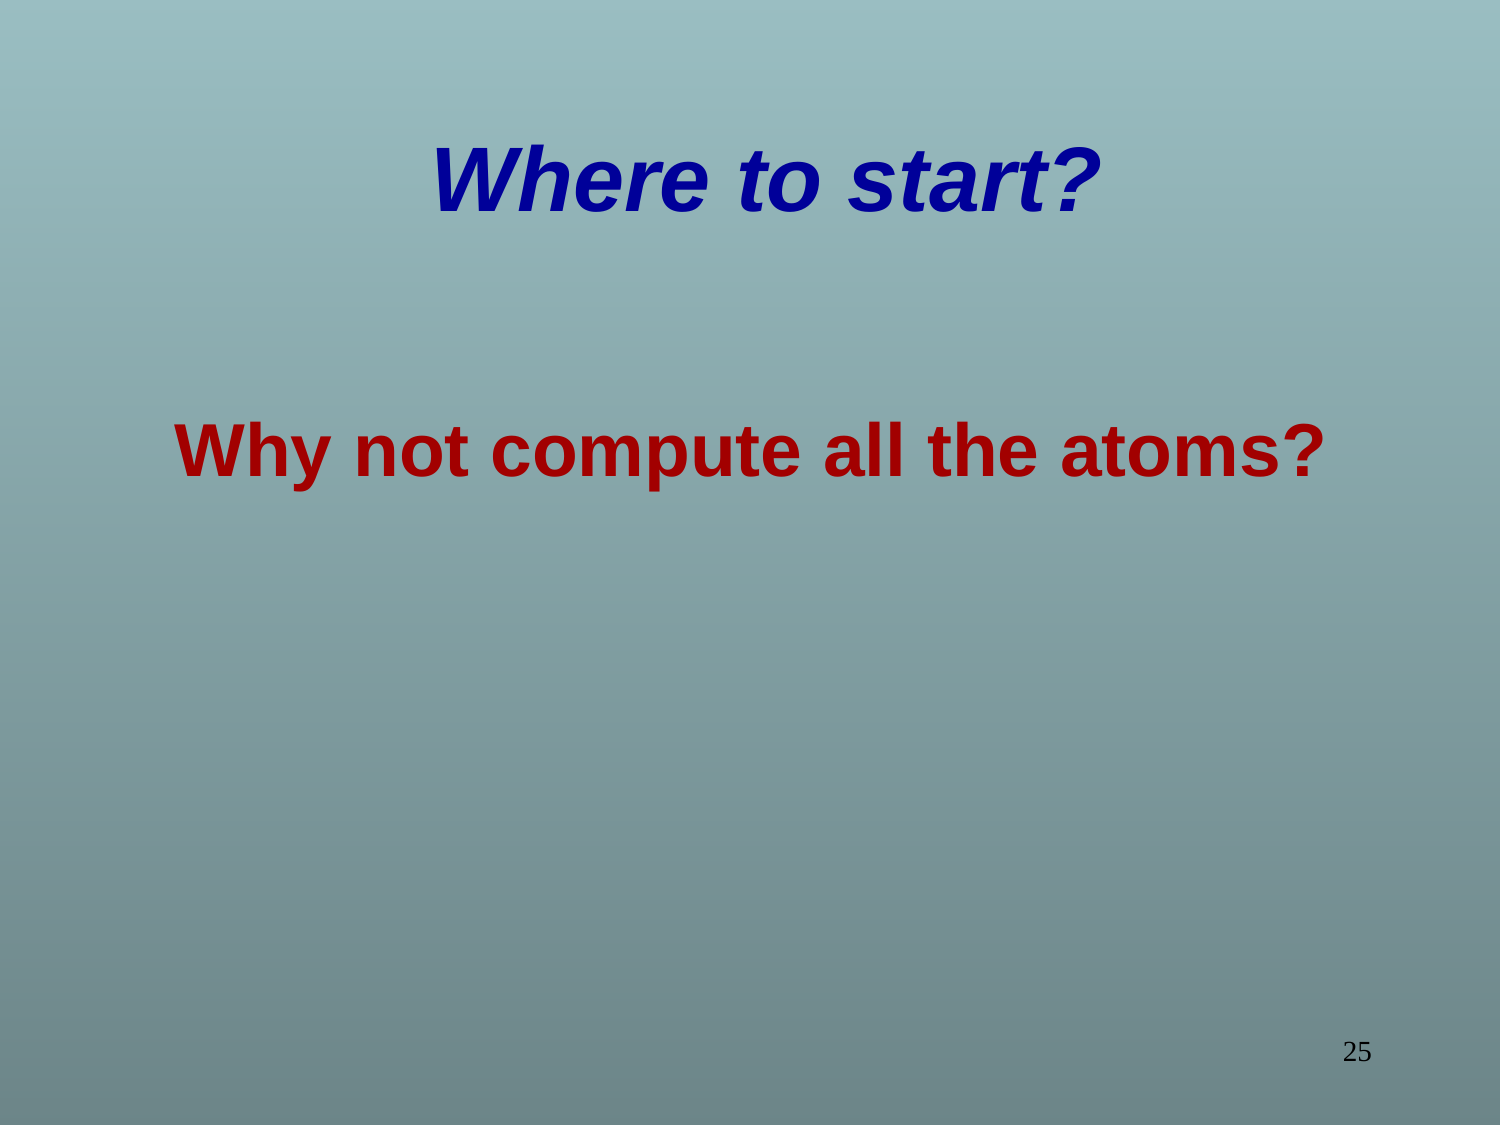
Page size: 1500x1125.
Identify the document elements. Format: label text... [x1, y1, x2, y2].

slide_number 25 [1074, 1024, 1388, 1101]
text_box Why not compute all the atoms? [90, 394, 1426, 499]
text_box Where to start? [17, 76, 1500, 238]
